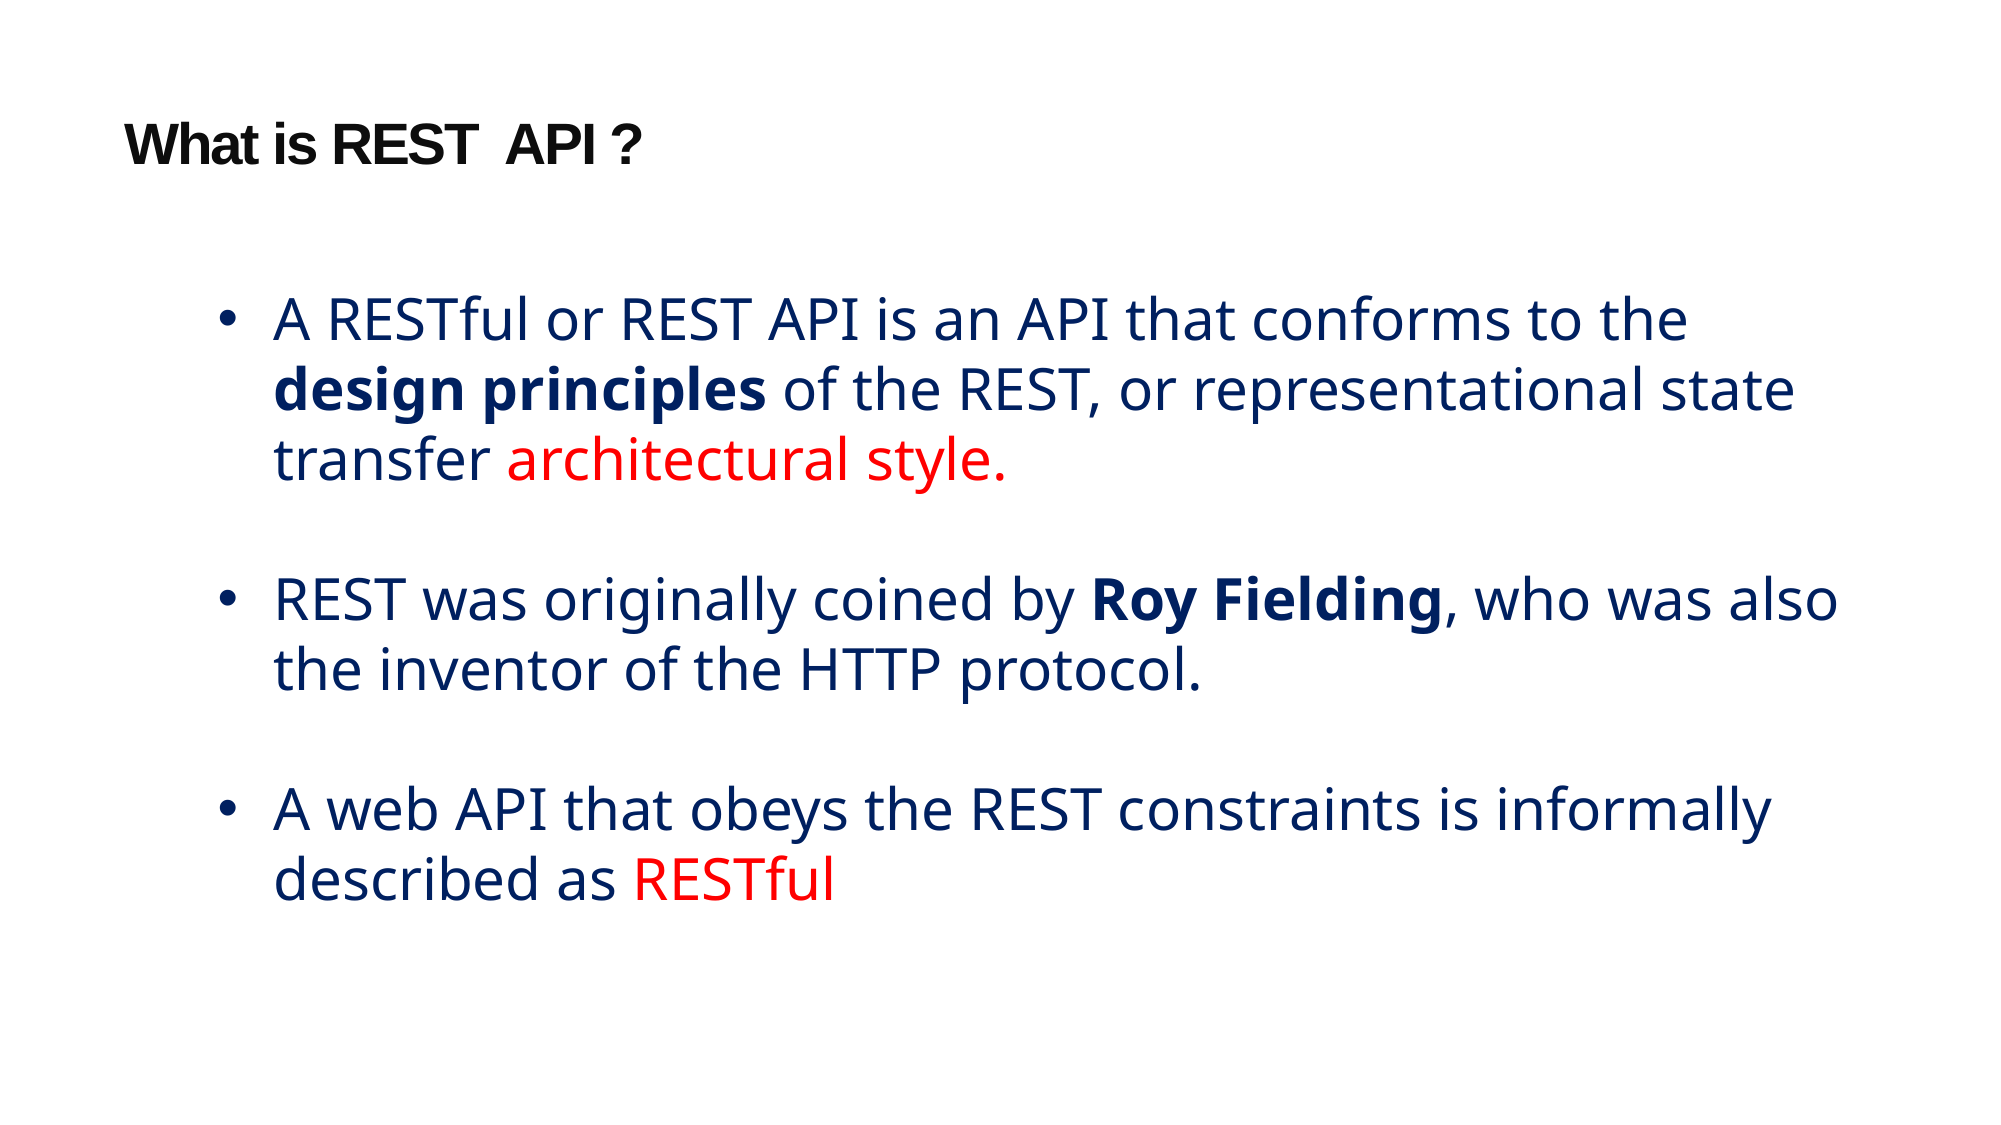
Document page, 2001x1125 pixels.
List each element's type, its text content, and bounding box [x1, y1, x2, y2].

text_box What is REST API ? [124, 106, 729, 177]
text_box A RESTful or REST API is an API that conforms to the design principles of the REST, or representational state transfer architectural style. REST was originally coined by Roy Fielding, who was also the inventor of the HTTP protocol. A web API that obeys the REST constraints is informally described as RESTful [202, 274, 1898, 990]
